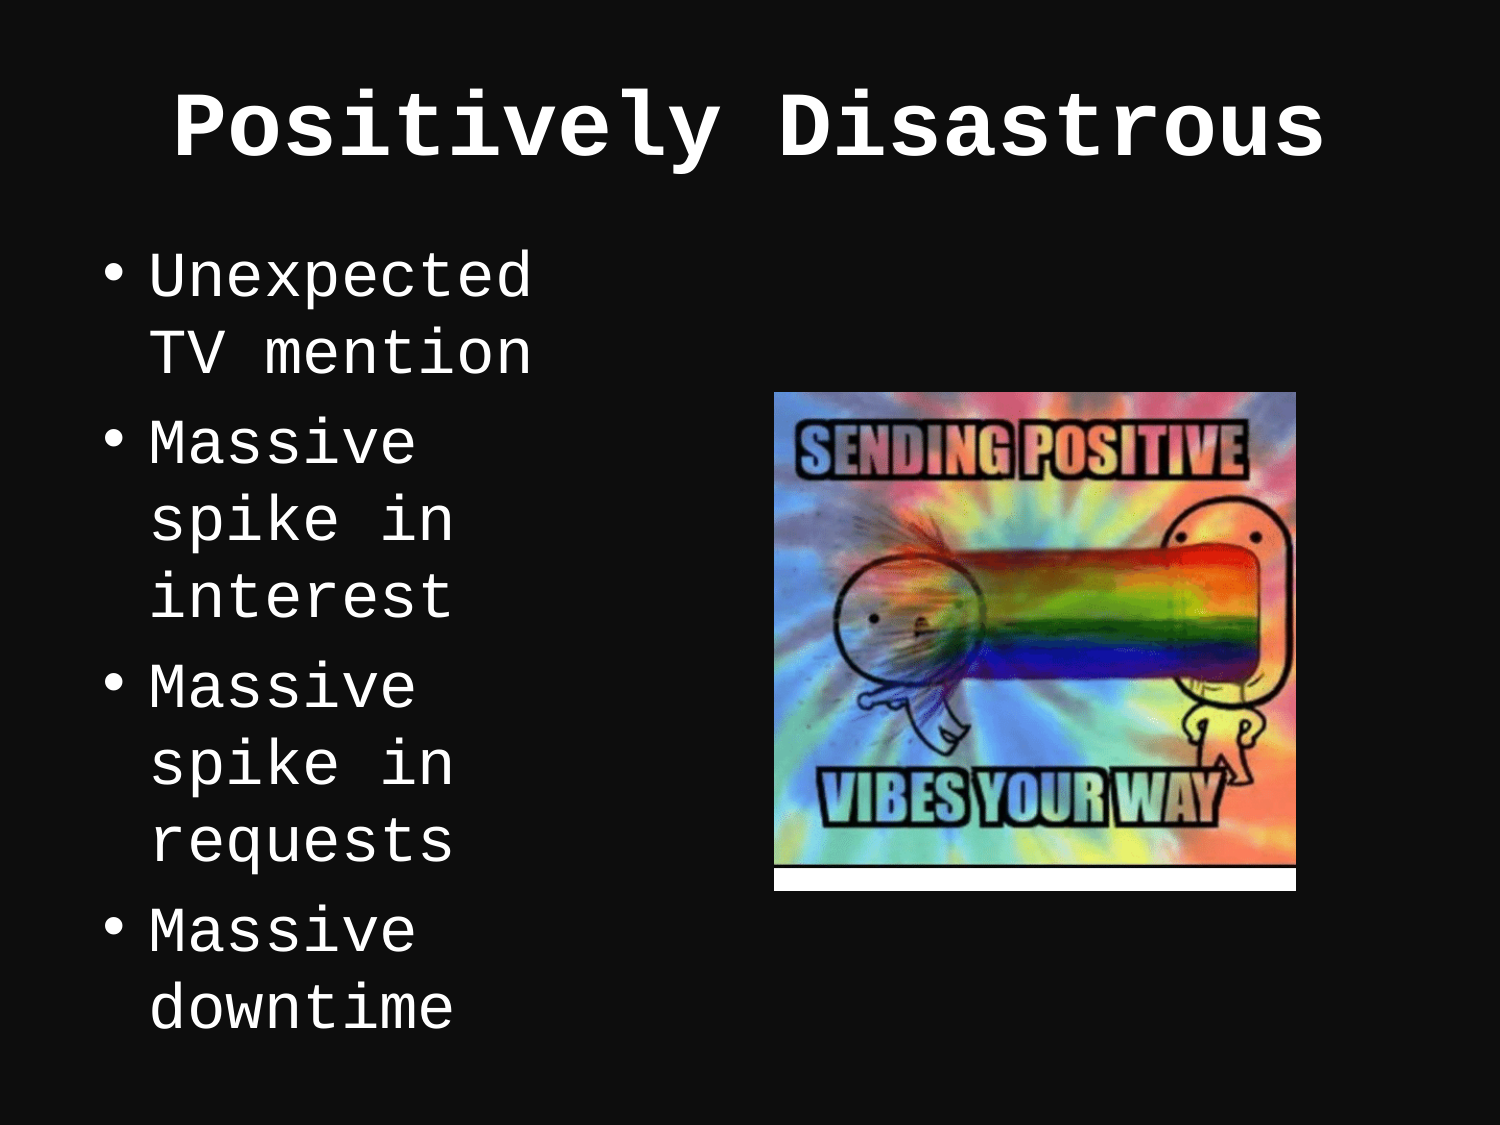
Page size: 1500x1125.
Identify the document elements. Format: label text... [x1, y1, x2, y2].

title Positively Disastrous [24, 24, 1475, 213]
picture [774, 392, 1296, 891]
text_box Unexpected TV mention Massive spike in interest Massive spike in requests Massive downtime [87, 224, 638, 1059]
